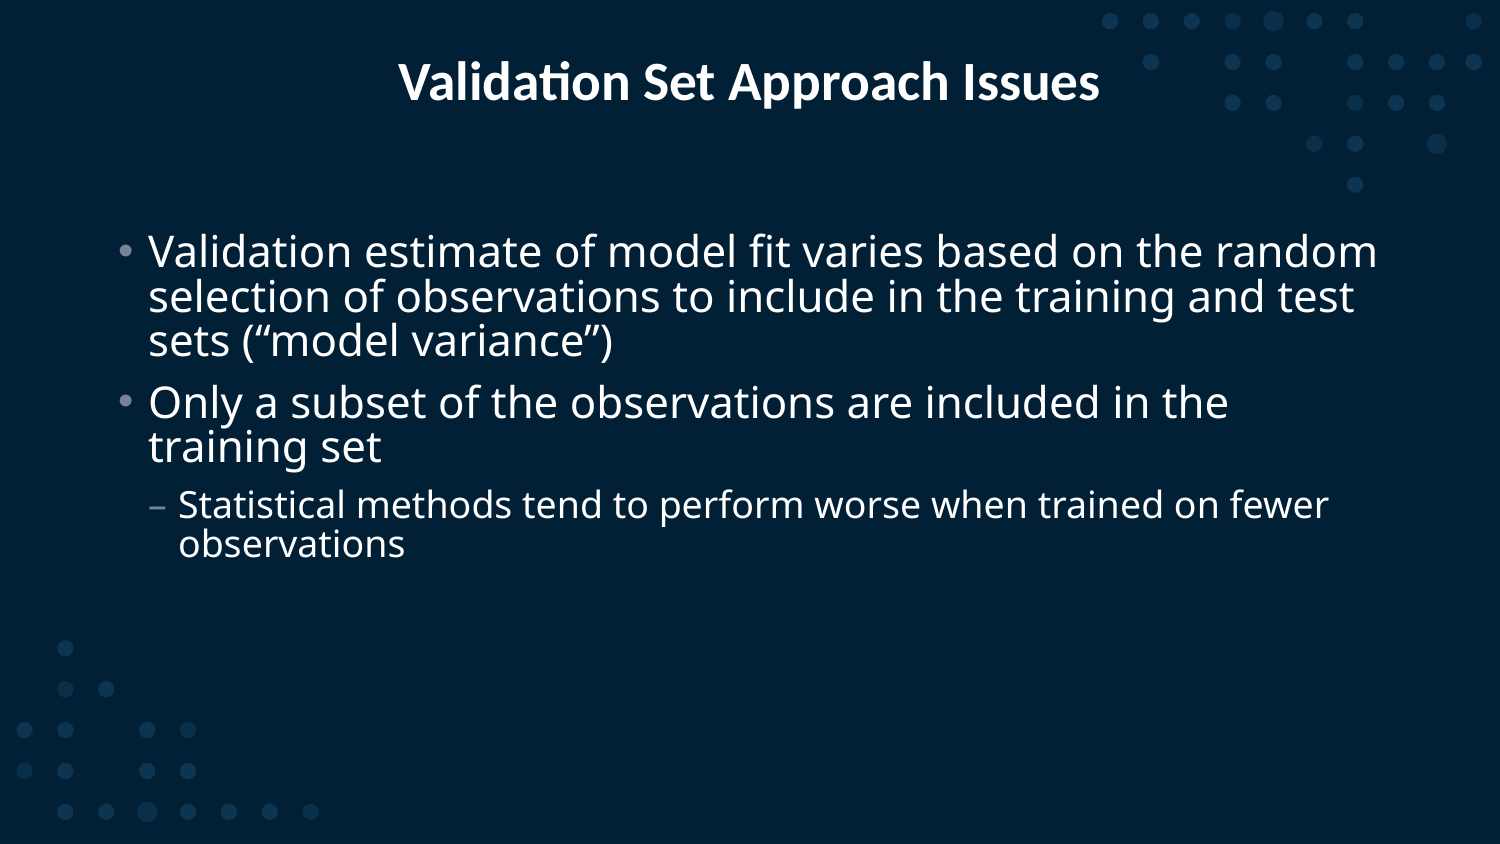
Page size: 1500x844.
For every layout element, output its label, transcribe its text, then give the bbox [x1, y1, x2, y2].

list Validation estimate of model fit varies based on the random selection of observations to include in the training and test sets (“model variance”) Only a subset of the observations are included in the training set Statistical methods tend to perform worse when trained on fewer observations [103, 224, 1397, 760]
title Validation Set Approach Issues [103, 44, 1397, 120]
